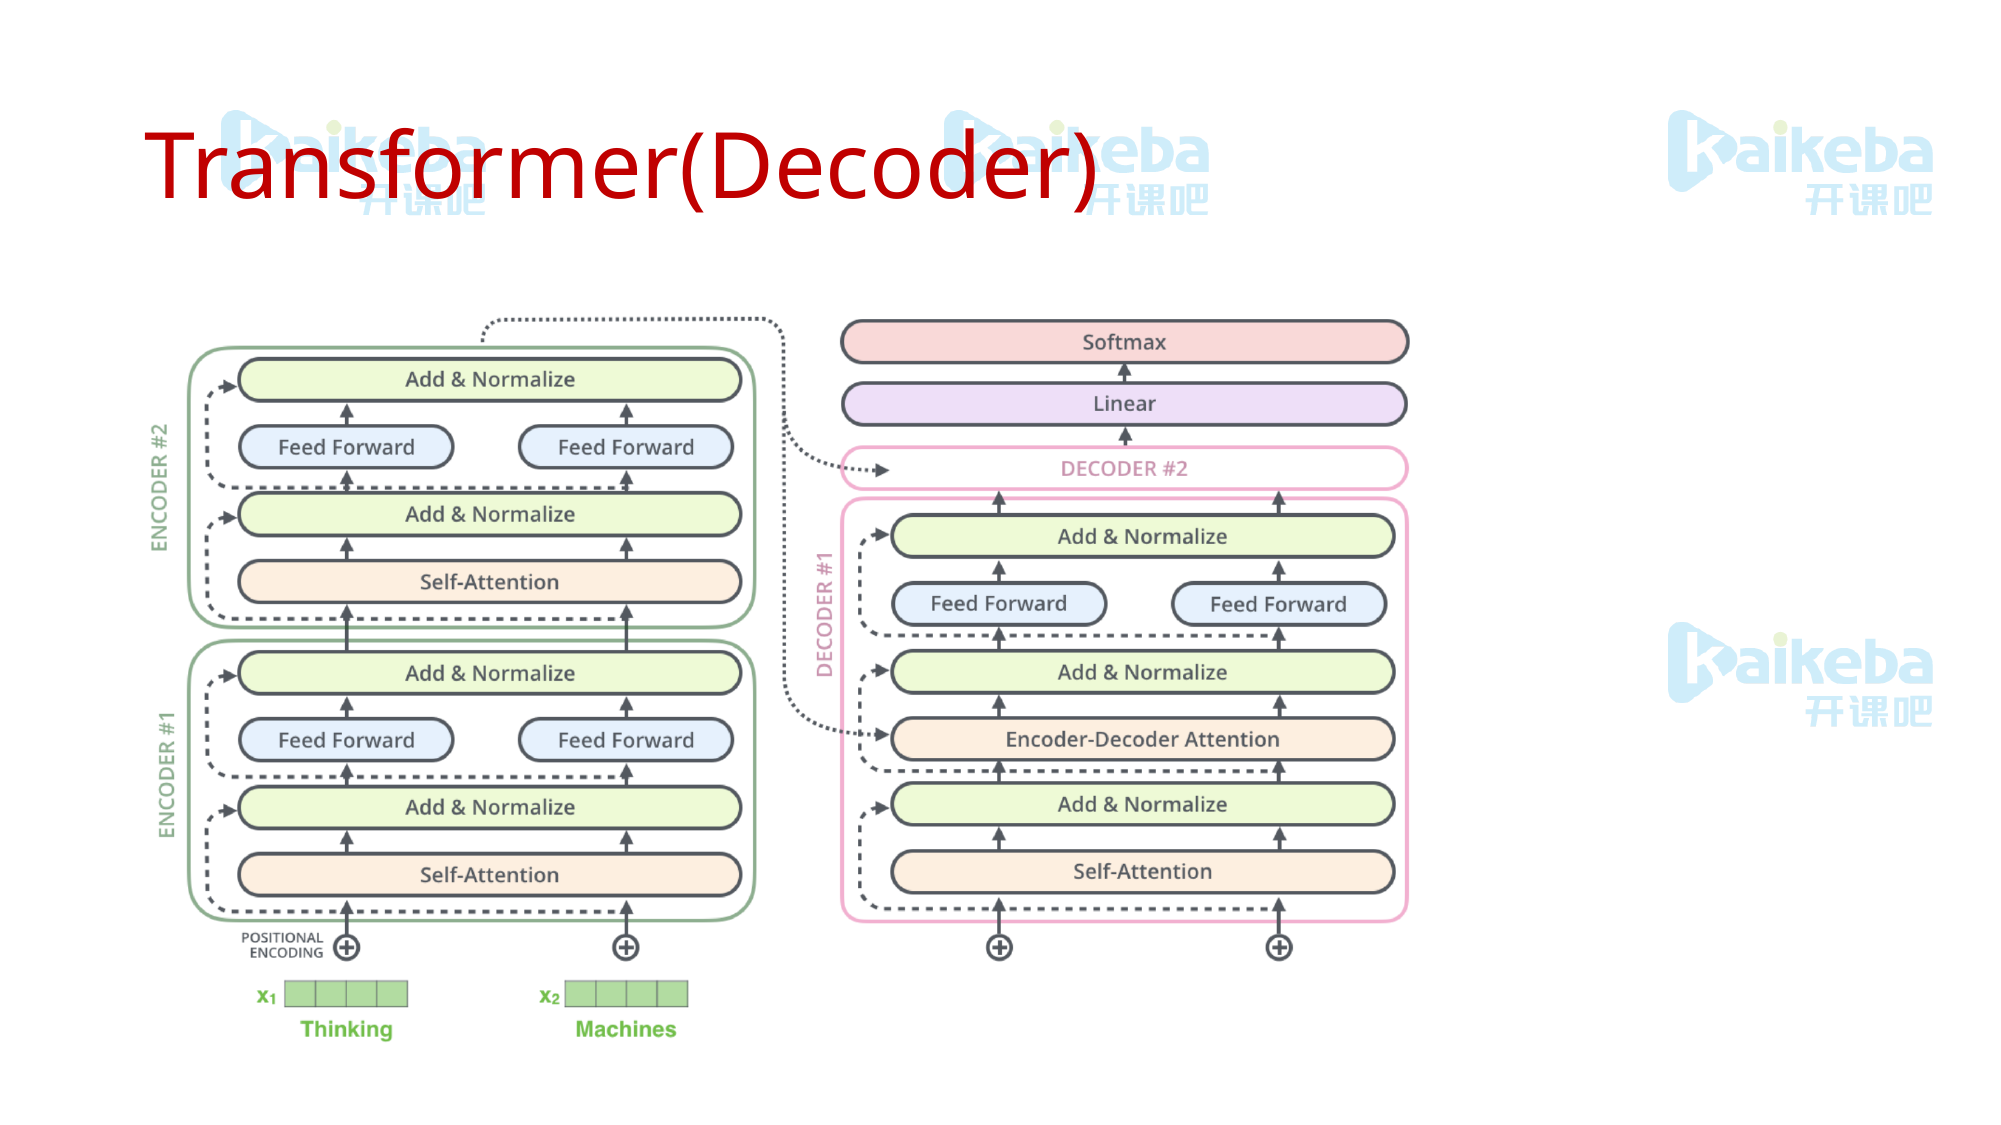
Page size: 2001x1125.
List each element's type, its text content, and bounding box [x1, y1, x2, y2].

title Transformer(Decoder) [136, 59, 1863, 278]
picture [137, 277, 1422, 1043]
